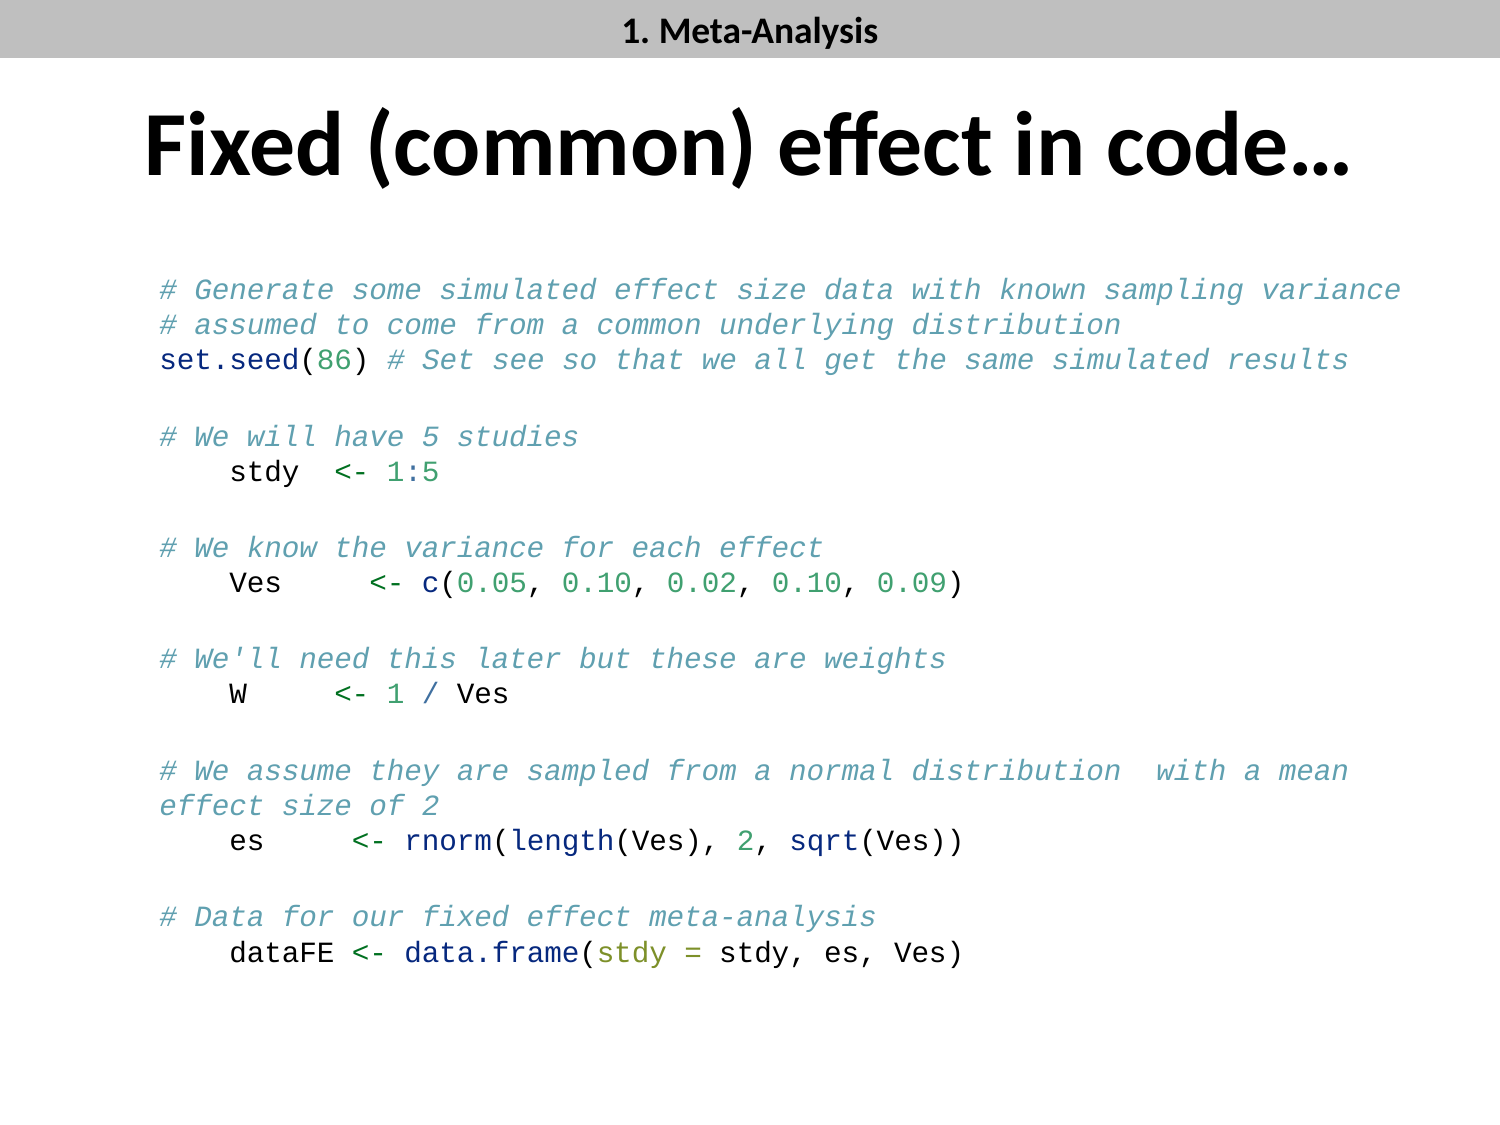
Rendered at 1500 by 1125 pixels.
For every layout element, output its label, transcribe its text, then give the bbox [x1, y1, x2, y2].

list # Generate some simulated effect size data with known sampling variance # assumed to come from a common underlying distribution set.seed(86) # Set see so that we all get the same simulated results # We will have 5 studies stdy <- 1:5 # We know the variance for each effect Ves <- c(0.05, 0.10, 0.02, 0.10, 0.09) # We'll need this later but these are weights W <- 1 / Ves # We assume they are sampled from a normal distribution with a mean effect size of 2 es <- rnorm(length(Ves), 2, sqrt(Ves)) # Data for our fixed effect meta-analysis dataFE <- data.frame(stdy = stdy, es, Ves) [75, 262, 1425, 1005]
title Fixed (common) effect in code… [75, 58, 1425, 233]
text_box 1. Meta-Analysis [0, 0, 1500, 58]
